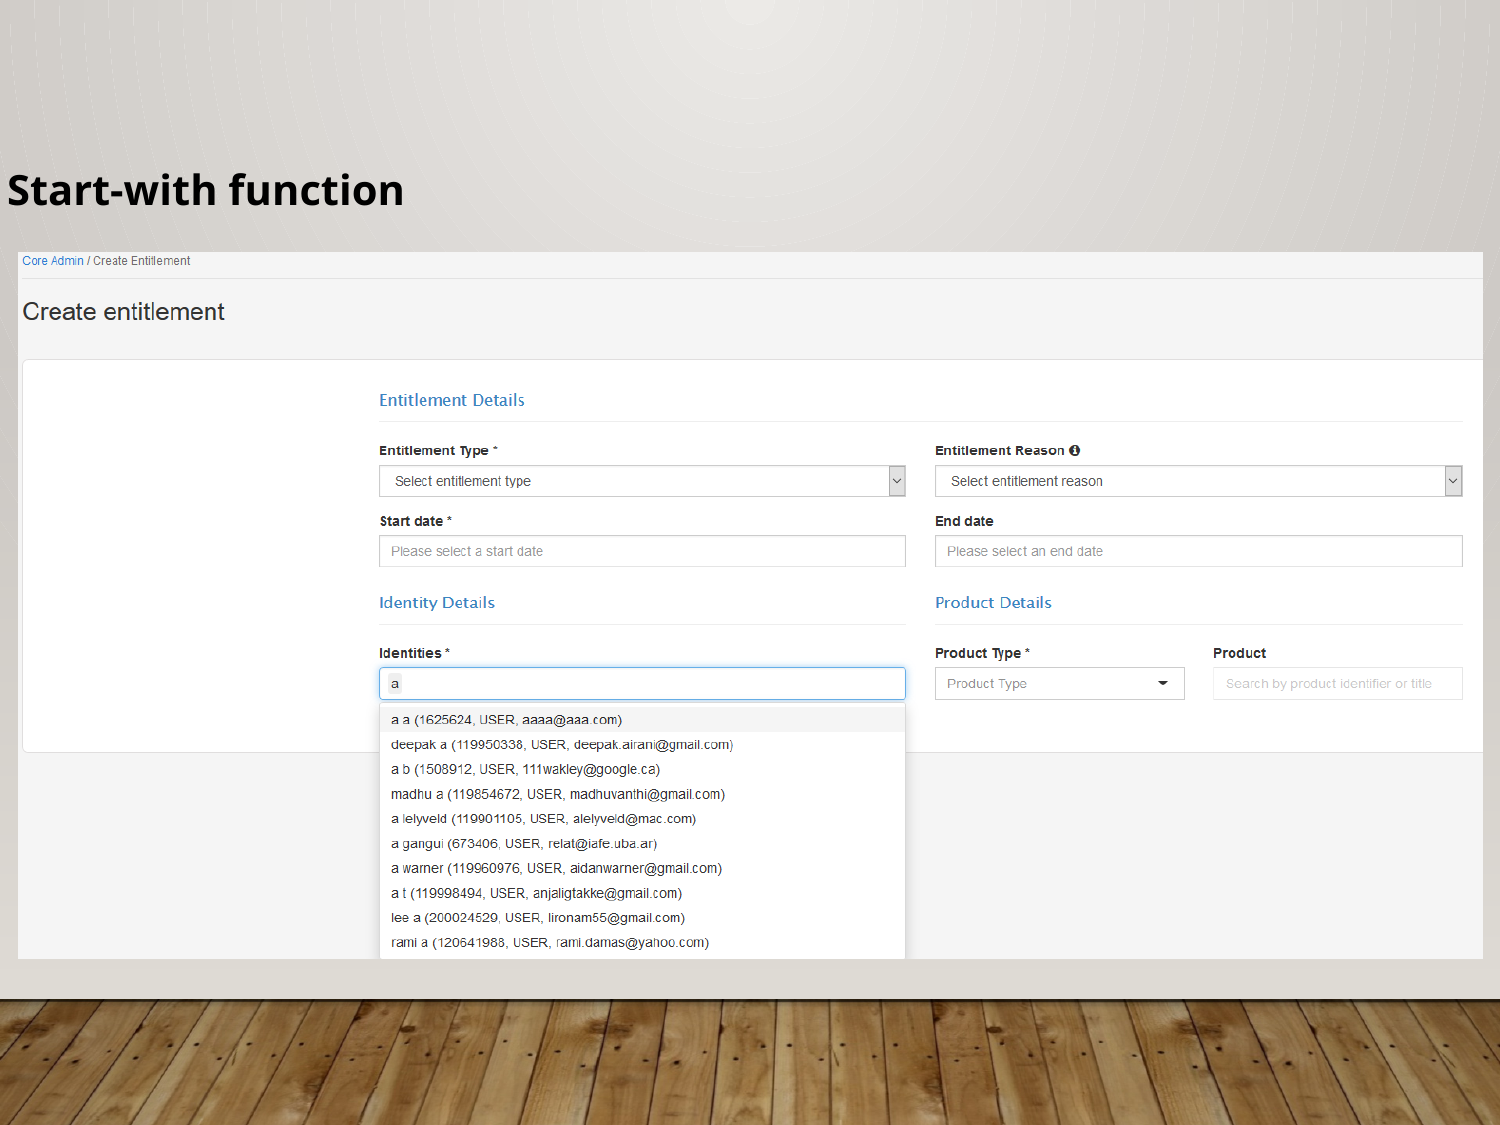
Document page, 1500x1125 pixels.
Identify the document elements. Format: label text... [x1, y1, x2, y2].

text_box Start-with function [0, 156, 421, 222]
picture [18, 252, 1483, 959]
picture [0, 999, 1500, 1125]
